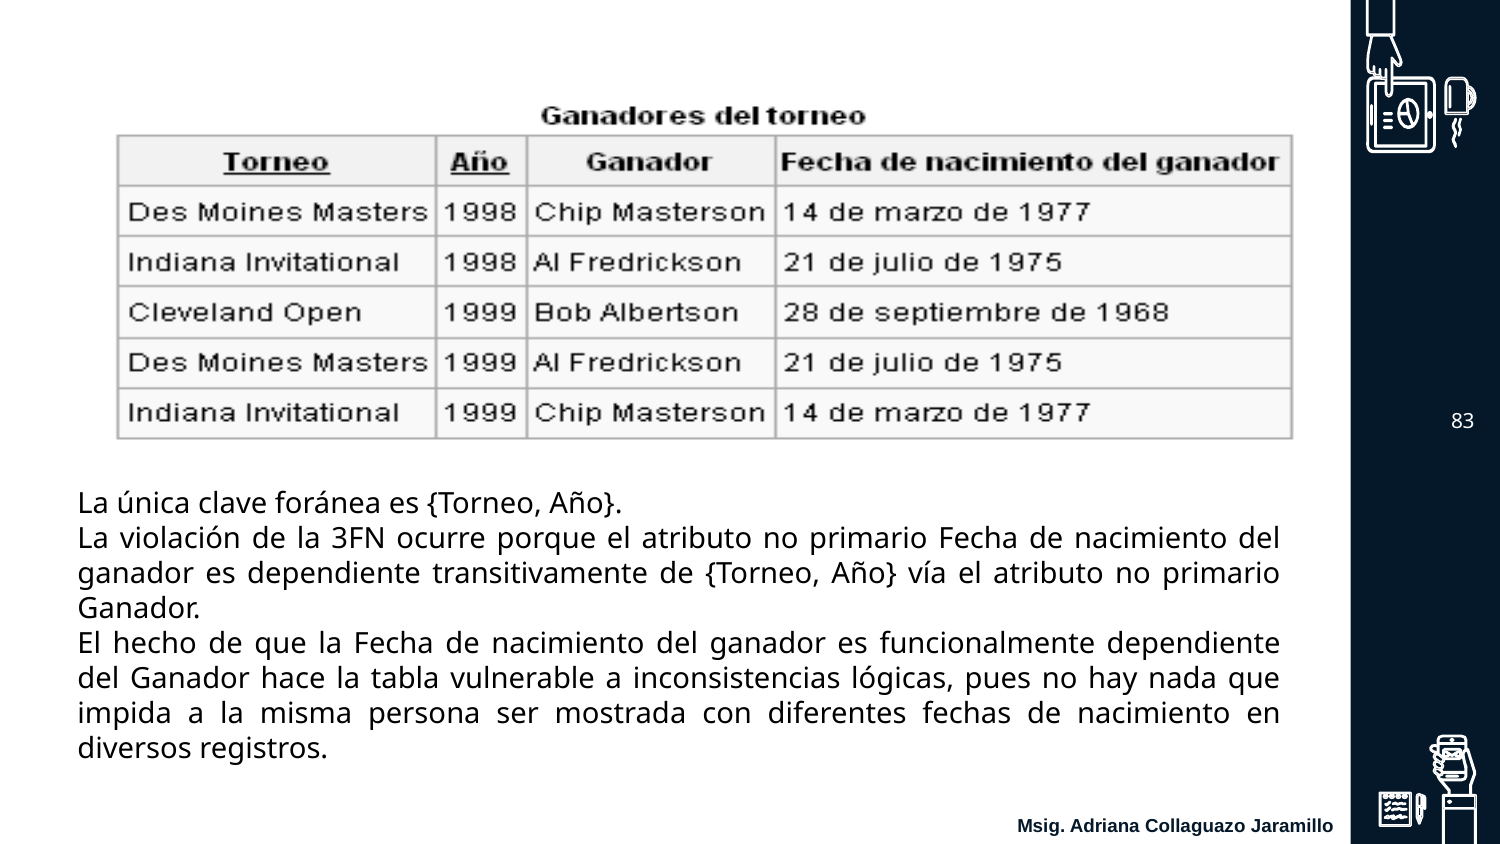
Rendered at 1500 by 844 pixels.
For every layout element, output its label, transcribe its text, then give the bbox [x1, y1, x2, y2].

slide_number ‹#› [1425, 362, 1500, 482]
picture [95, 100, 1311, 450]
text_box La única clave foránea es {Torneo, Año}. La violación de la 3FN ocurre porque el atributo no primario Fecha de nacimiento del ganador es dependiente transitivamente de {Torneo, Año} vía el atributo no primario Ganador. El hecho de que la Fecha de nacimiento del ganador es funcionalmente dependiente del Ganador hace la tabla vulnerable a inconsistencias lógicas, pues no hay nada que impida a la misma persona ser mostrada con diferentes fechas de nacimiento en diversos registros. [62, 476, 1297, 772]
